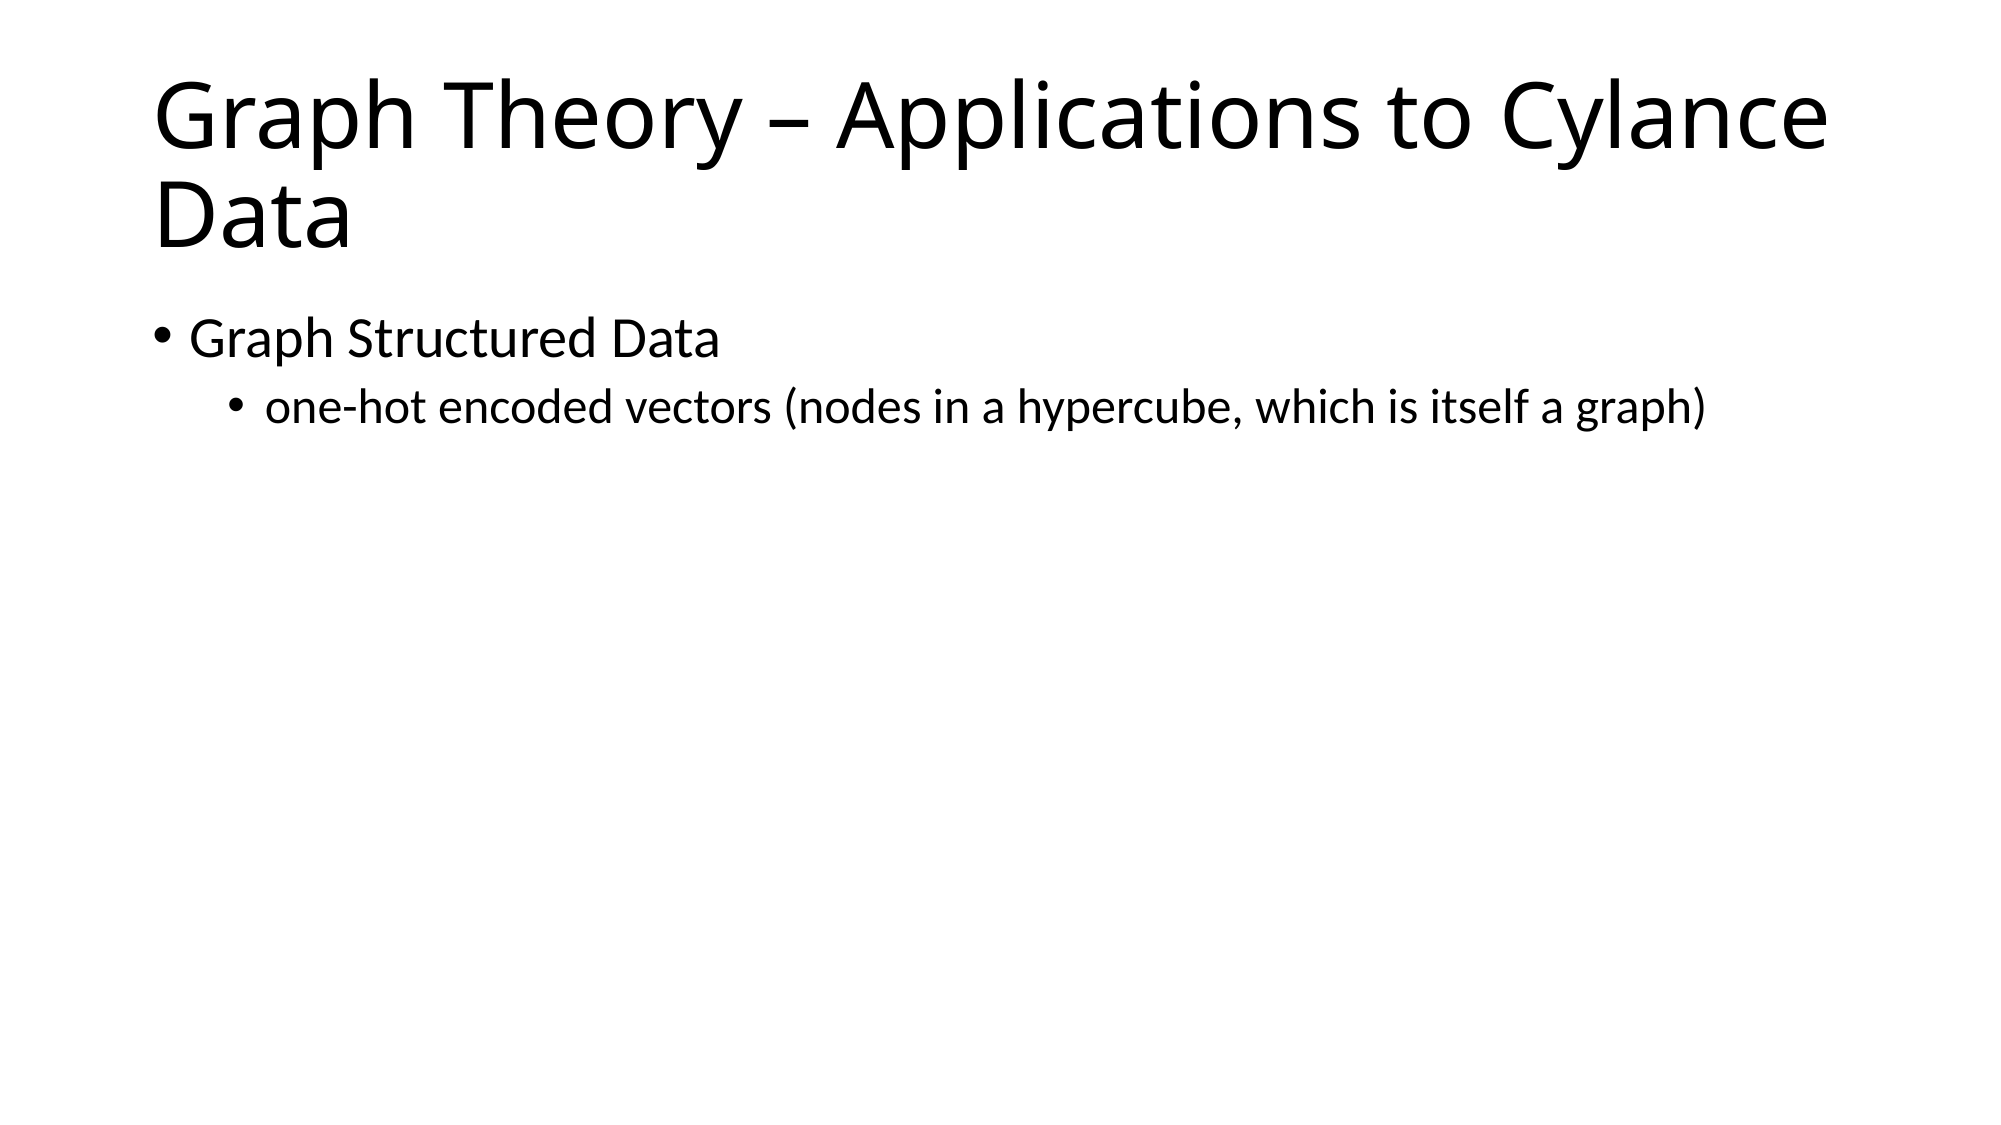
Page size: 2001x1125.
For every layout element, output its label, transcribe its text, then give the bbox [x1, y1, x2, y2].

title Graph Theory – Applications to Cylance Data [137, 59, 1863, 278]
list Graph Structured Data one-hot encoded vectors (nodes in a hypercube, which is itself a graph) [137, 299, 1863, 1014]
